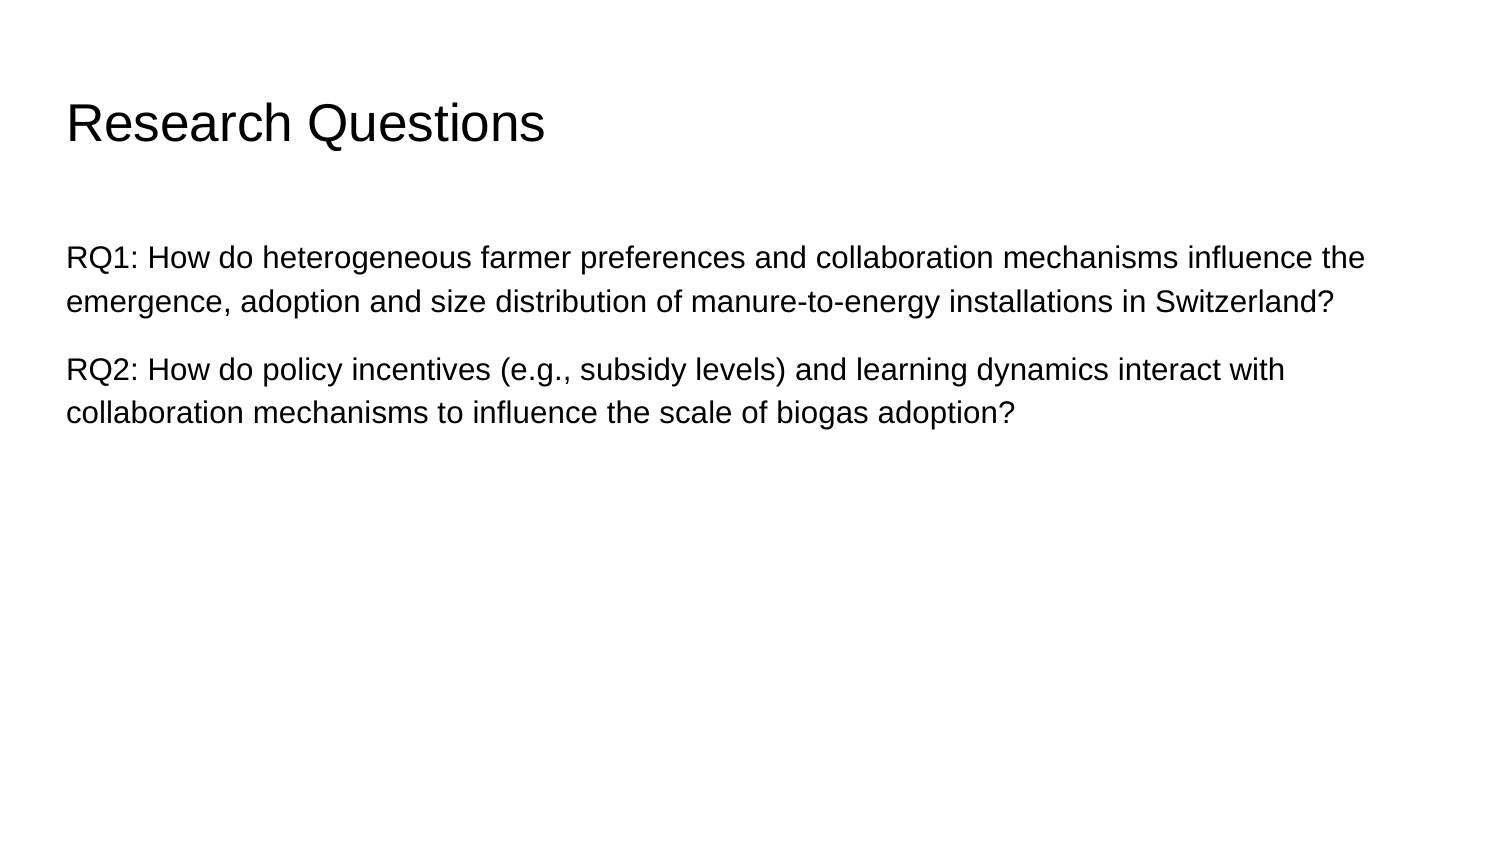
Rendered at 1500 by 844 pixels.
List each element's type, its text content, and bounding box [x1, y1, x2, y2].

list RQ1: How do heterogeneous farmer preferences and collaboration mechanisms influence the emergence, adoption and size distribution of manure-to-energy installations in Switzerland? RQ2: How do policy incentives (e.g., subsidy levels) and learning dynamics interact with collaboration mechanisms to influence the scale of biogas adoption? [51, 217, 1449, 778]
title Research Questions [51, 72, 1449, 167]
